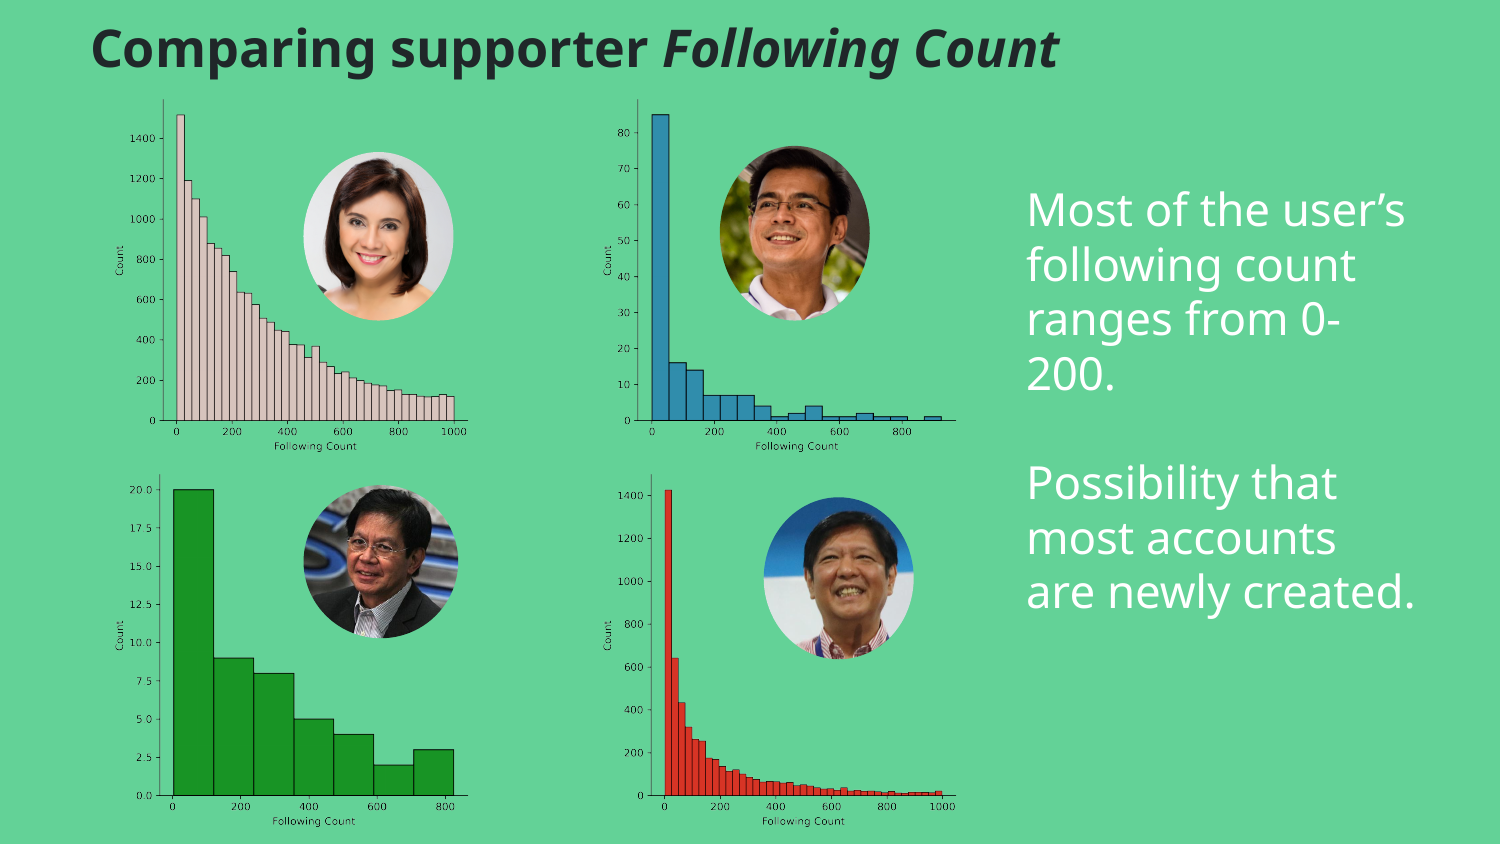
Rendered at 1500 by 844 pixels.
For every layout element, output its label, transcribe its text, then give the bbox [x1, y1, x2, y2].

picture [103, 88, 479, 839]
picture [591, 88, 967, 839]
text_box Comparing supporter Following Count [74, 0, 1460, 93]
title Most of the user’s following count ranges from 0-200. Possibility that most accounts are newly created. [1011, 165, 1432, 694]
